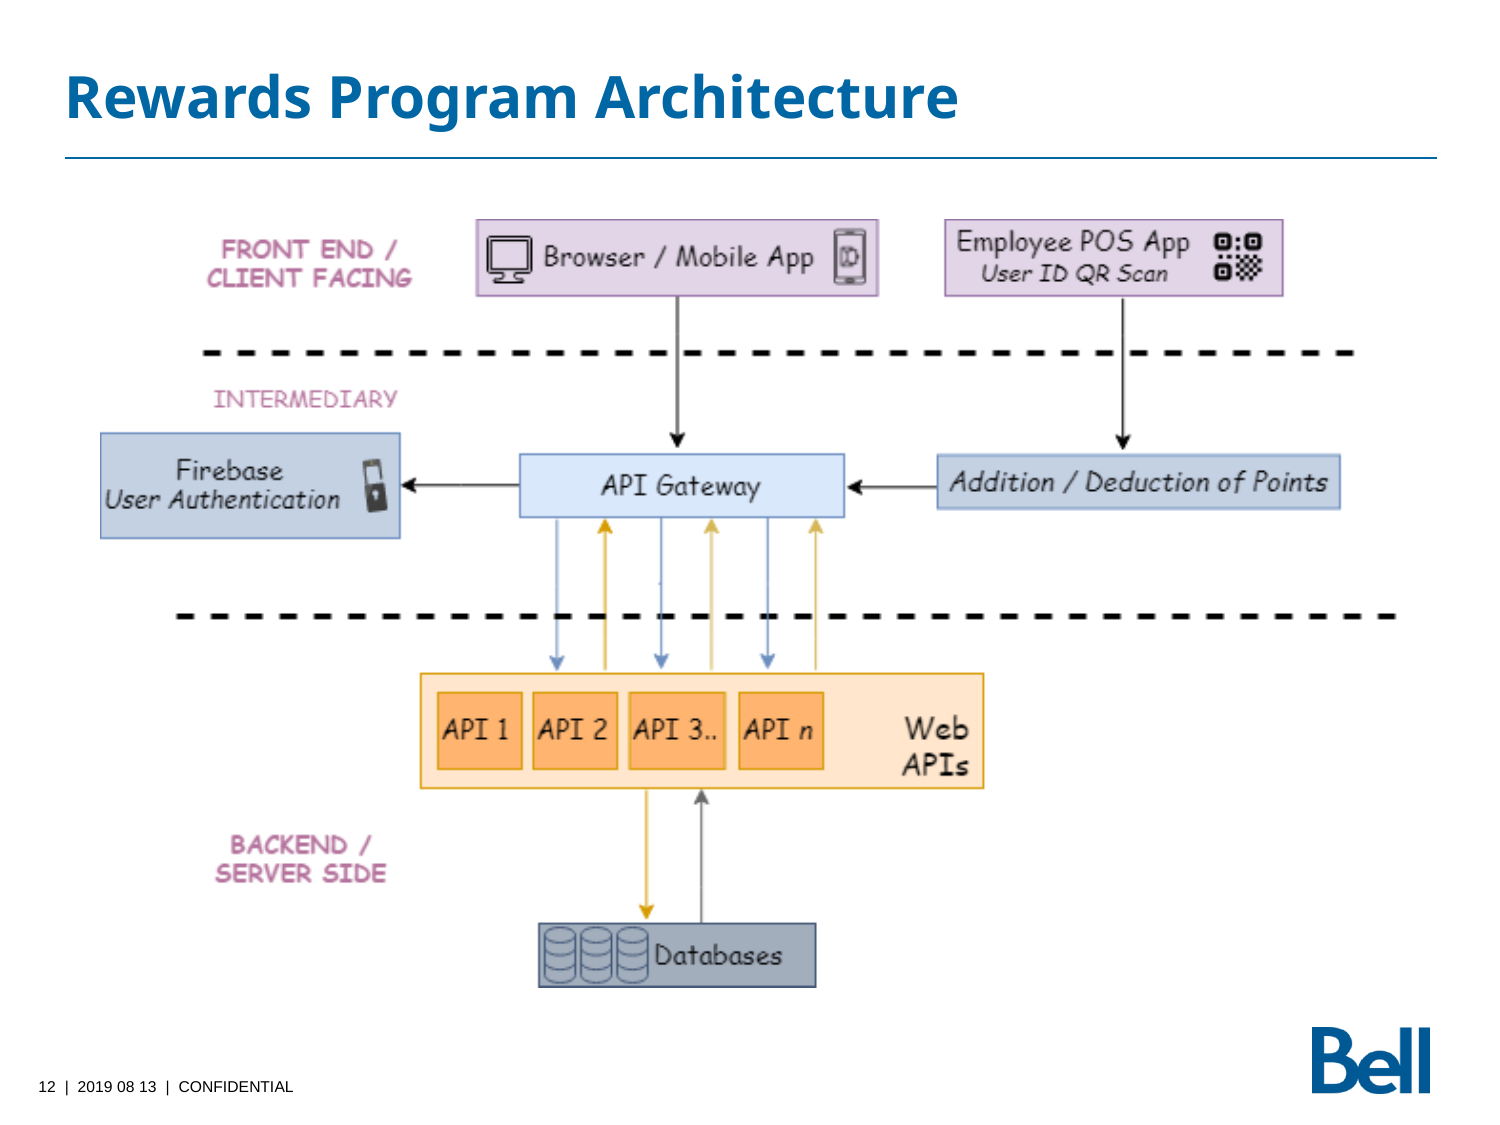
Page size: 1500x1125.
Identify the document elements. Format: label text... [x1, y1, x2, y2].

title Rewards Program Architecture [64, 19, 1438, 164]
footer 12 | 2019 08 13 | CONFIDENTIAL [23, 1069, 998, 1120]
picture [1312, 1027, 1430, 1094]
picture [100, 219, 1410, 988]
